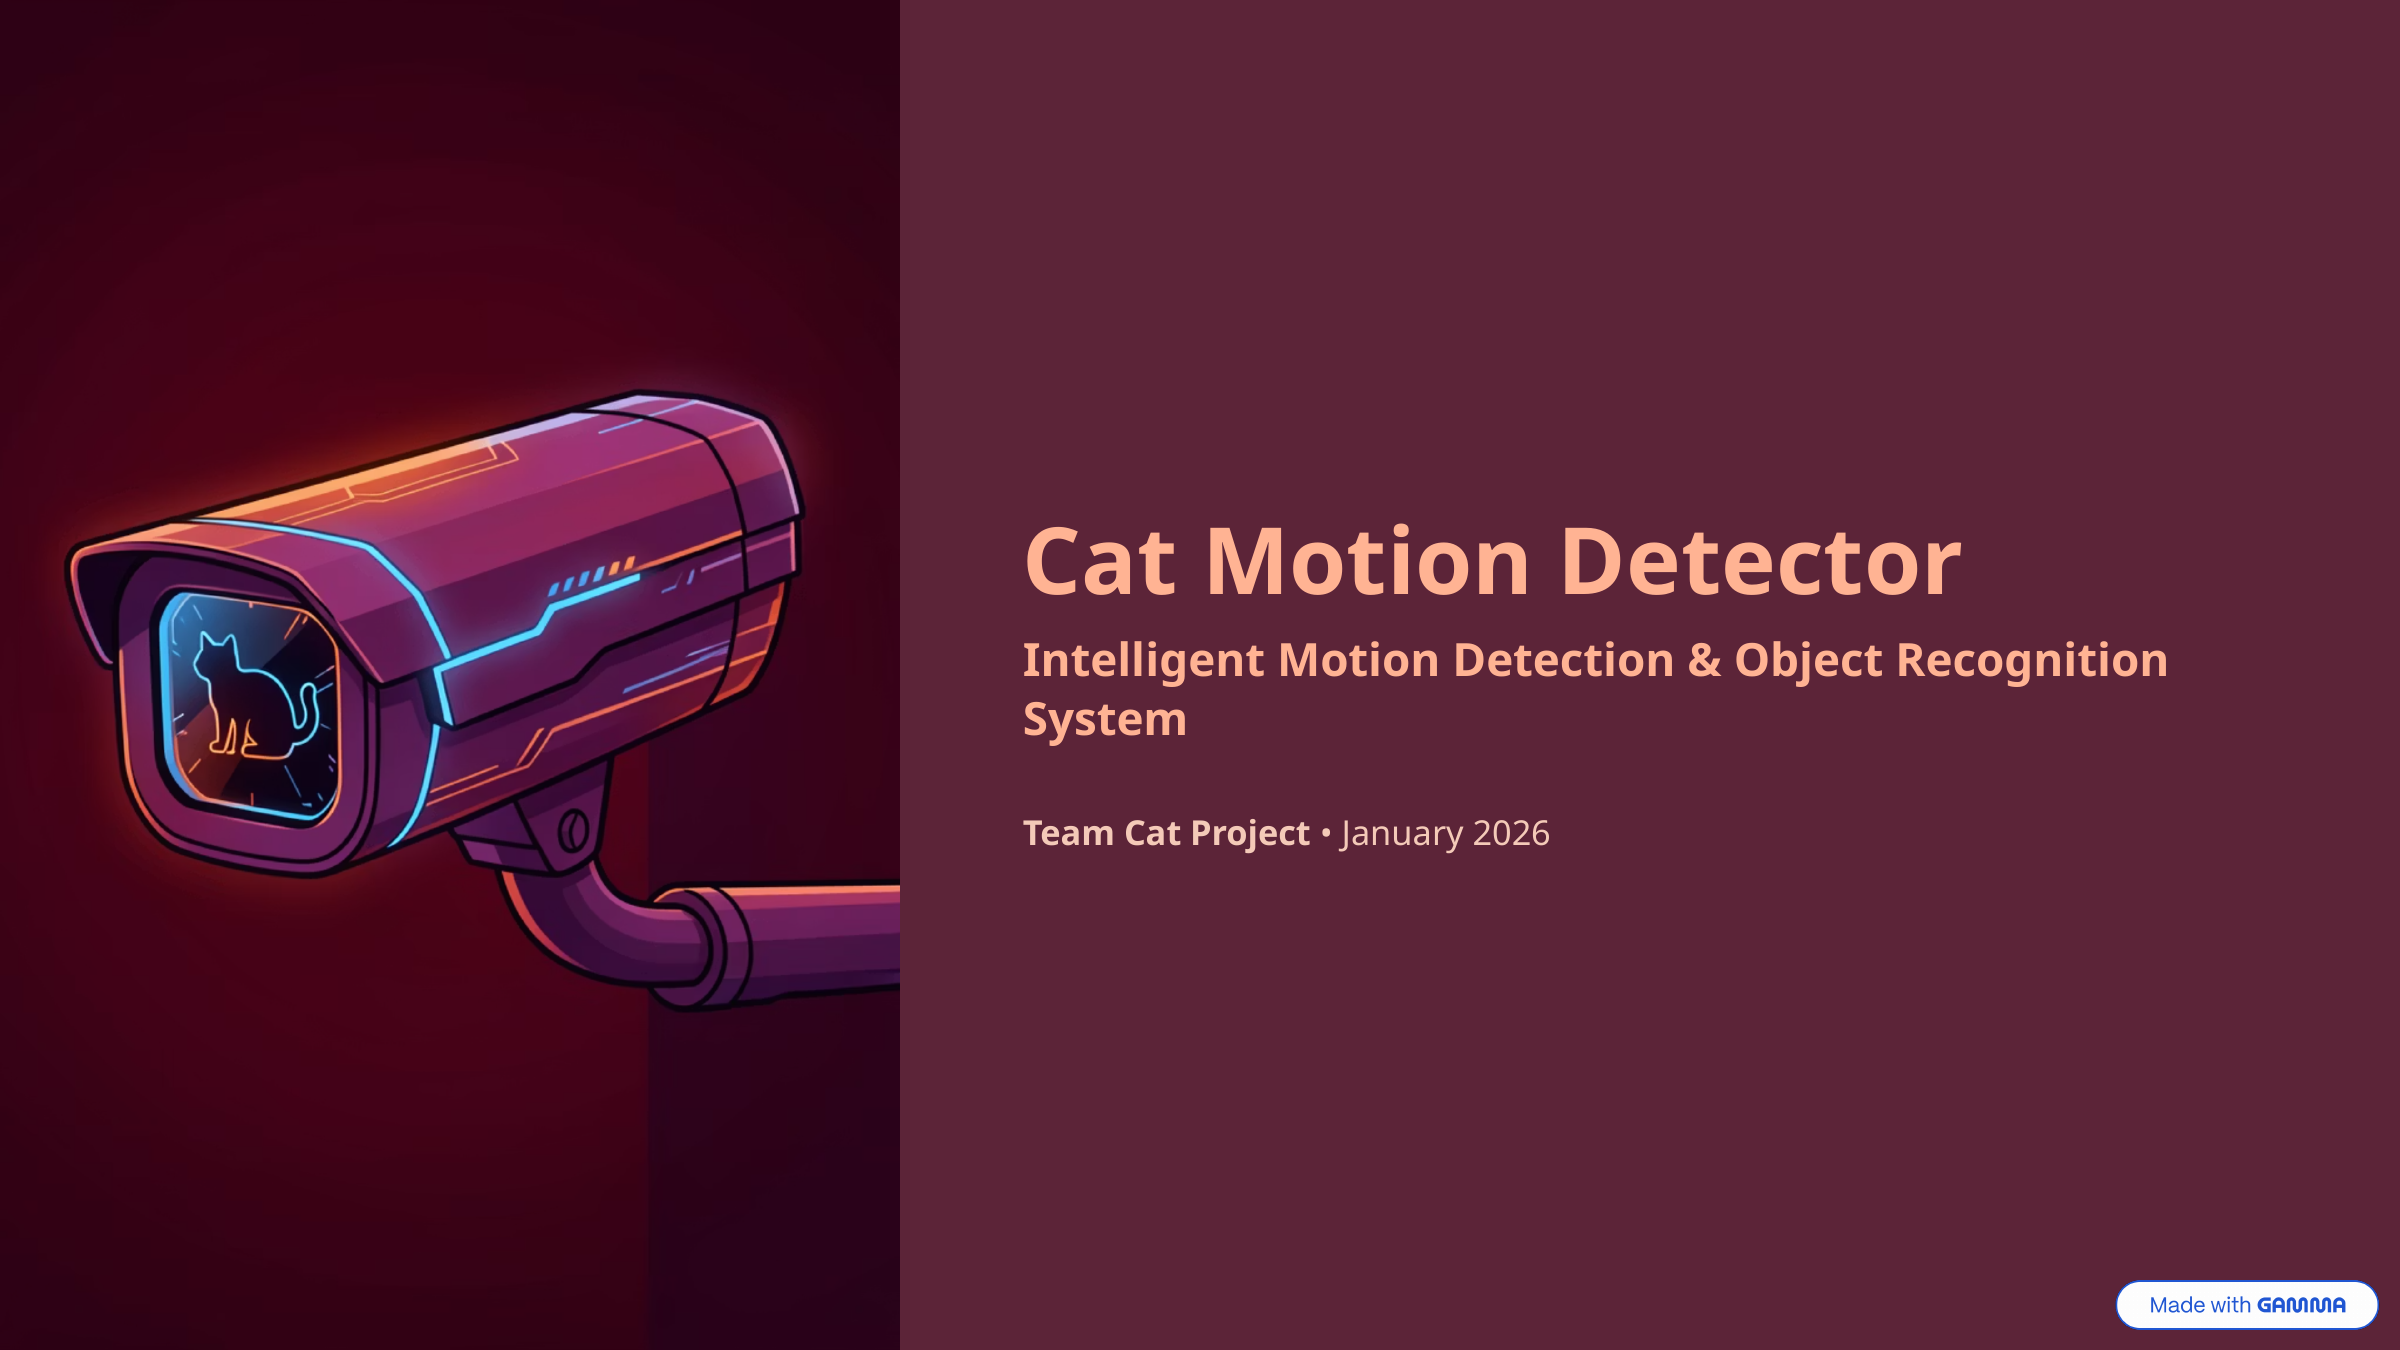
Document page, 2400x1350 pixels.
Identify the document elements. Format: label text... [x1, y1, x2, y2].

picture [2106, 1271, 2389, 1339]
text_box Cat Motion Detector [1022, 496, 1960, 614]
picture [0, 0, 900, 1350]
text_box Intelligent Motion Detection & Object Recognition System [1022, 627, 2277, 745]
text_box Team Cat Project • January 2026 [1022, 797, 2277, 854]
